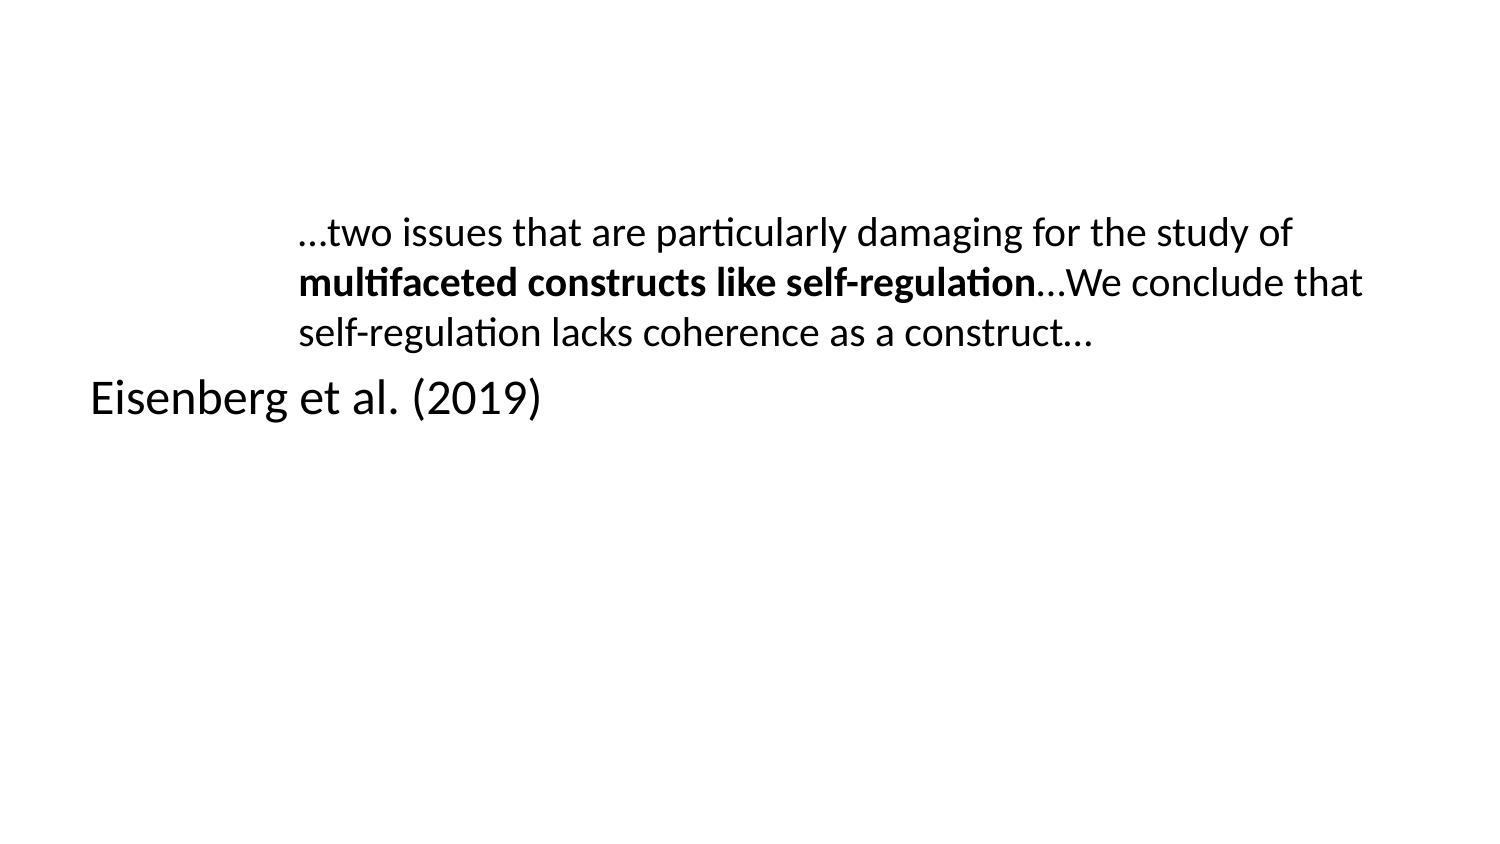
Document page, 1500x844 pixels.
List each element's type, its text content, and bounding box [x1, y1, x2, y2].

list …two issues that are particularly damaging for the study of multifaceted constructs like self-regulation…We conclude that self-regulation lacks coherence as a construct… Eisenberg et al. (2019) [75, 196, 1425, 754]
